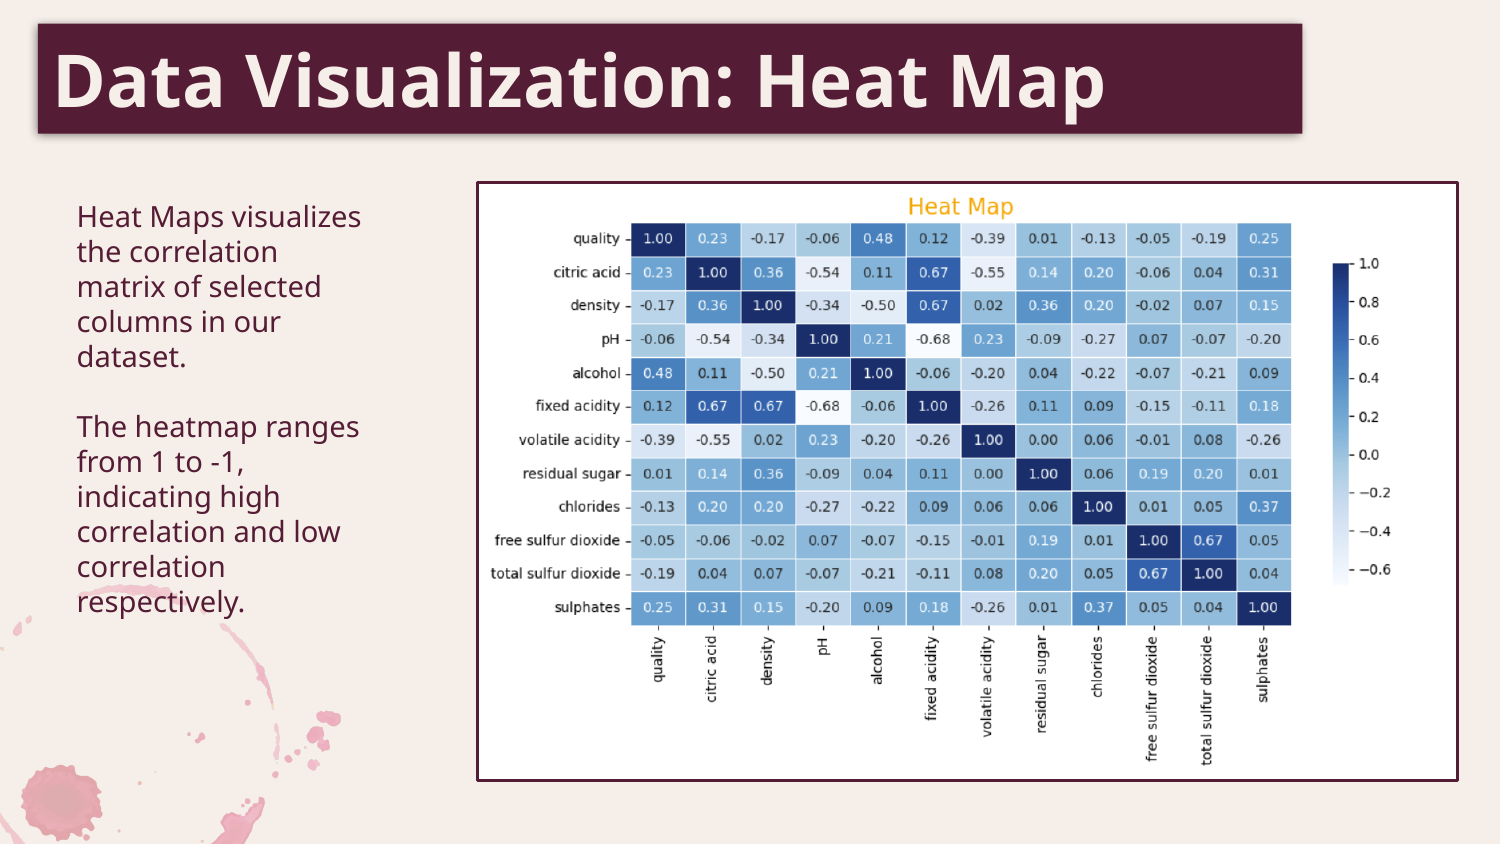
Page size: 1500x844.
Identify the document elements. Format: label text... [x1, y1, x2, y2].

title Data Visualization: Heat Map [37, 23, 1303, 134]
subtitle Heat Maps visualizes the correlation matrix of selected columns in our dataset. The heatmap ranges from 1 to -1, indicating high correlation and low correlation respectively. [61, 183, 386, 760]
picture [478, 183, 1456, 780]
